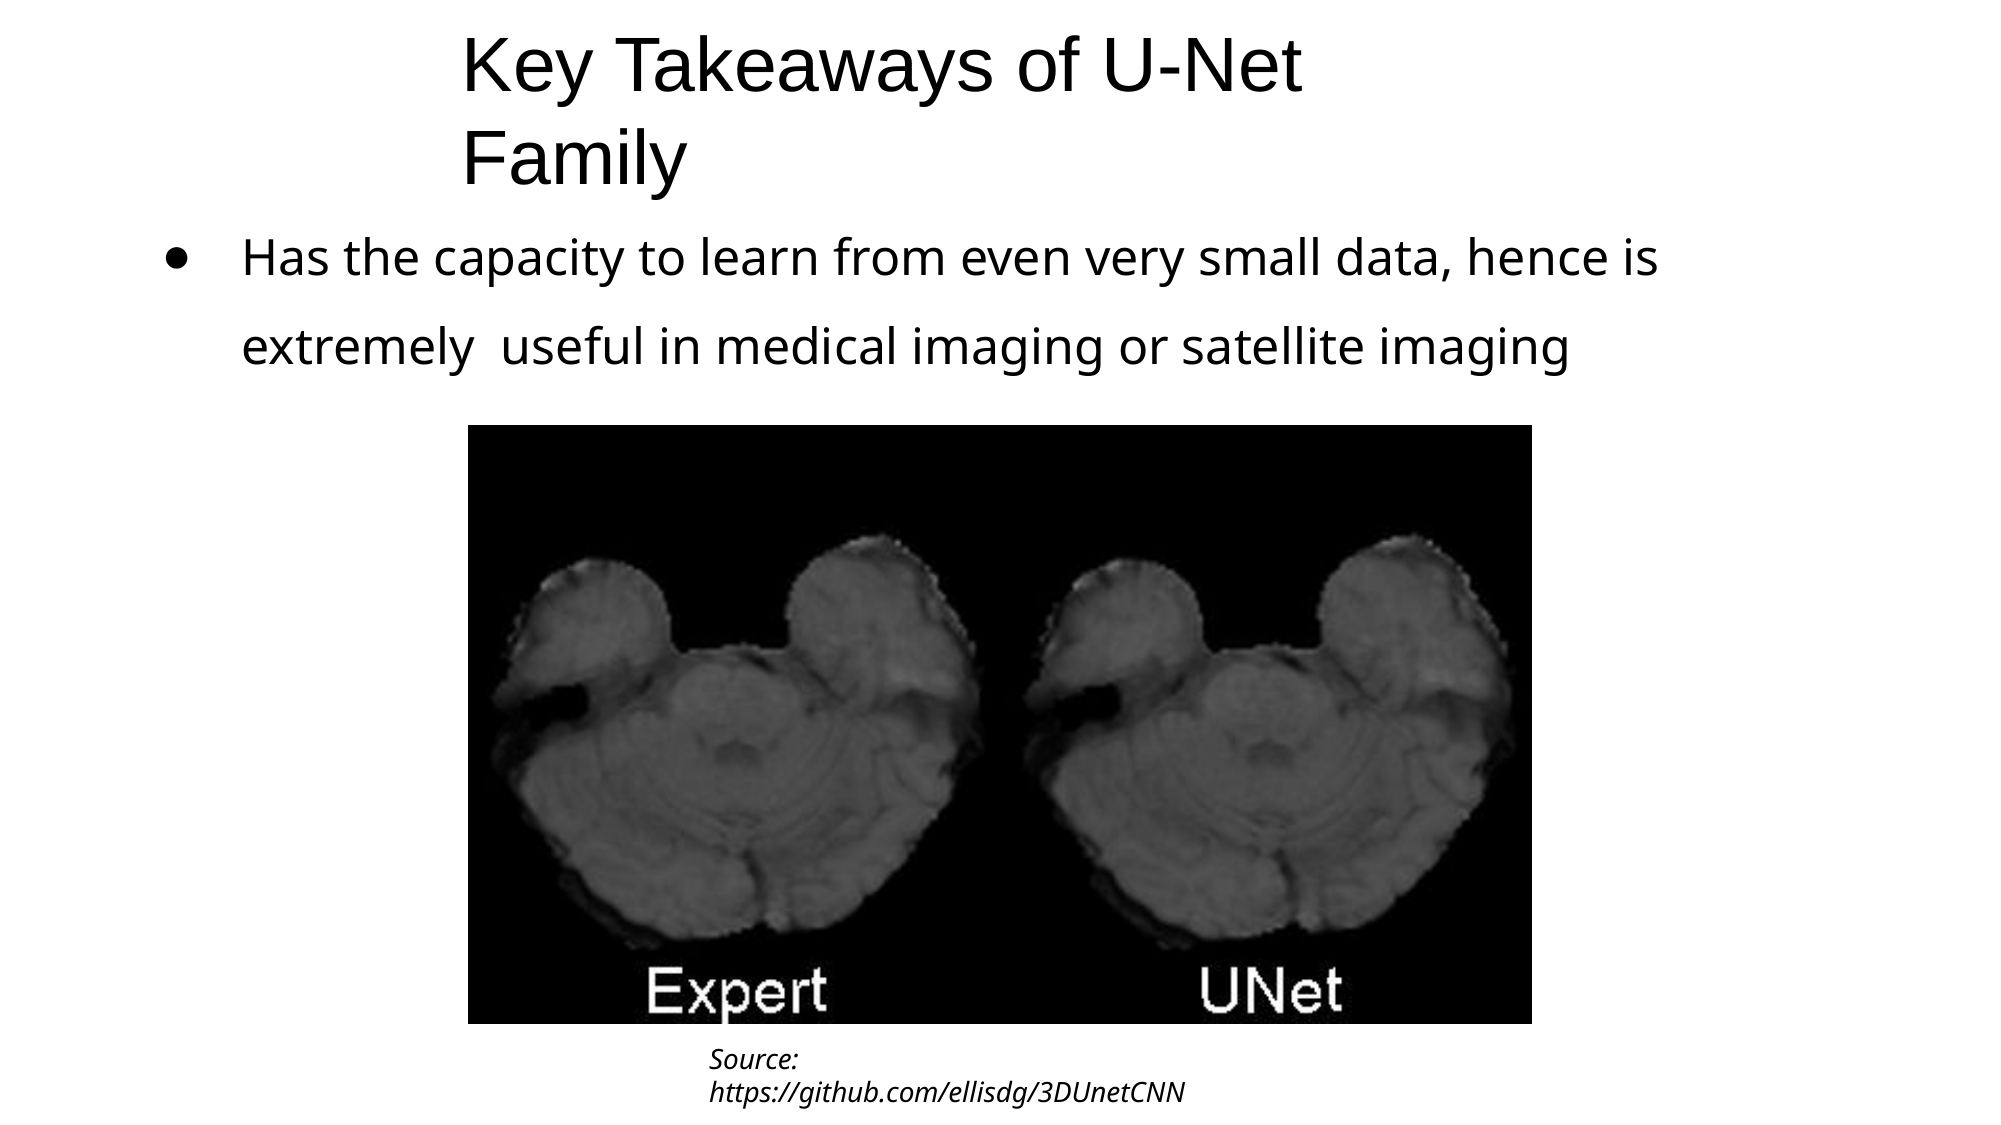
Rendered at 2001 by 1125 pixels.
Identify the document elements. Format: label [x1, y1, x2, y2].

picture [468, 425, 1532, 1025]
text_box [159, 193, 1811, 375]
title [459, 10, 1540, 202]
text_box [706, 1038, 1281, 1109]
